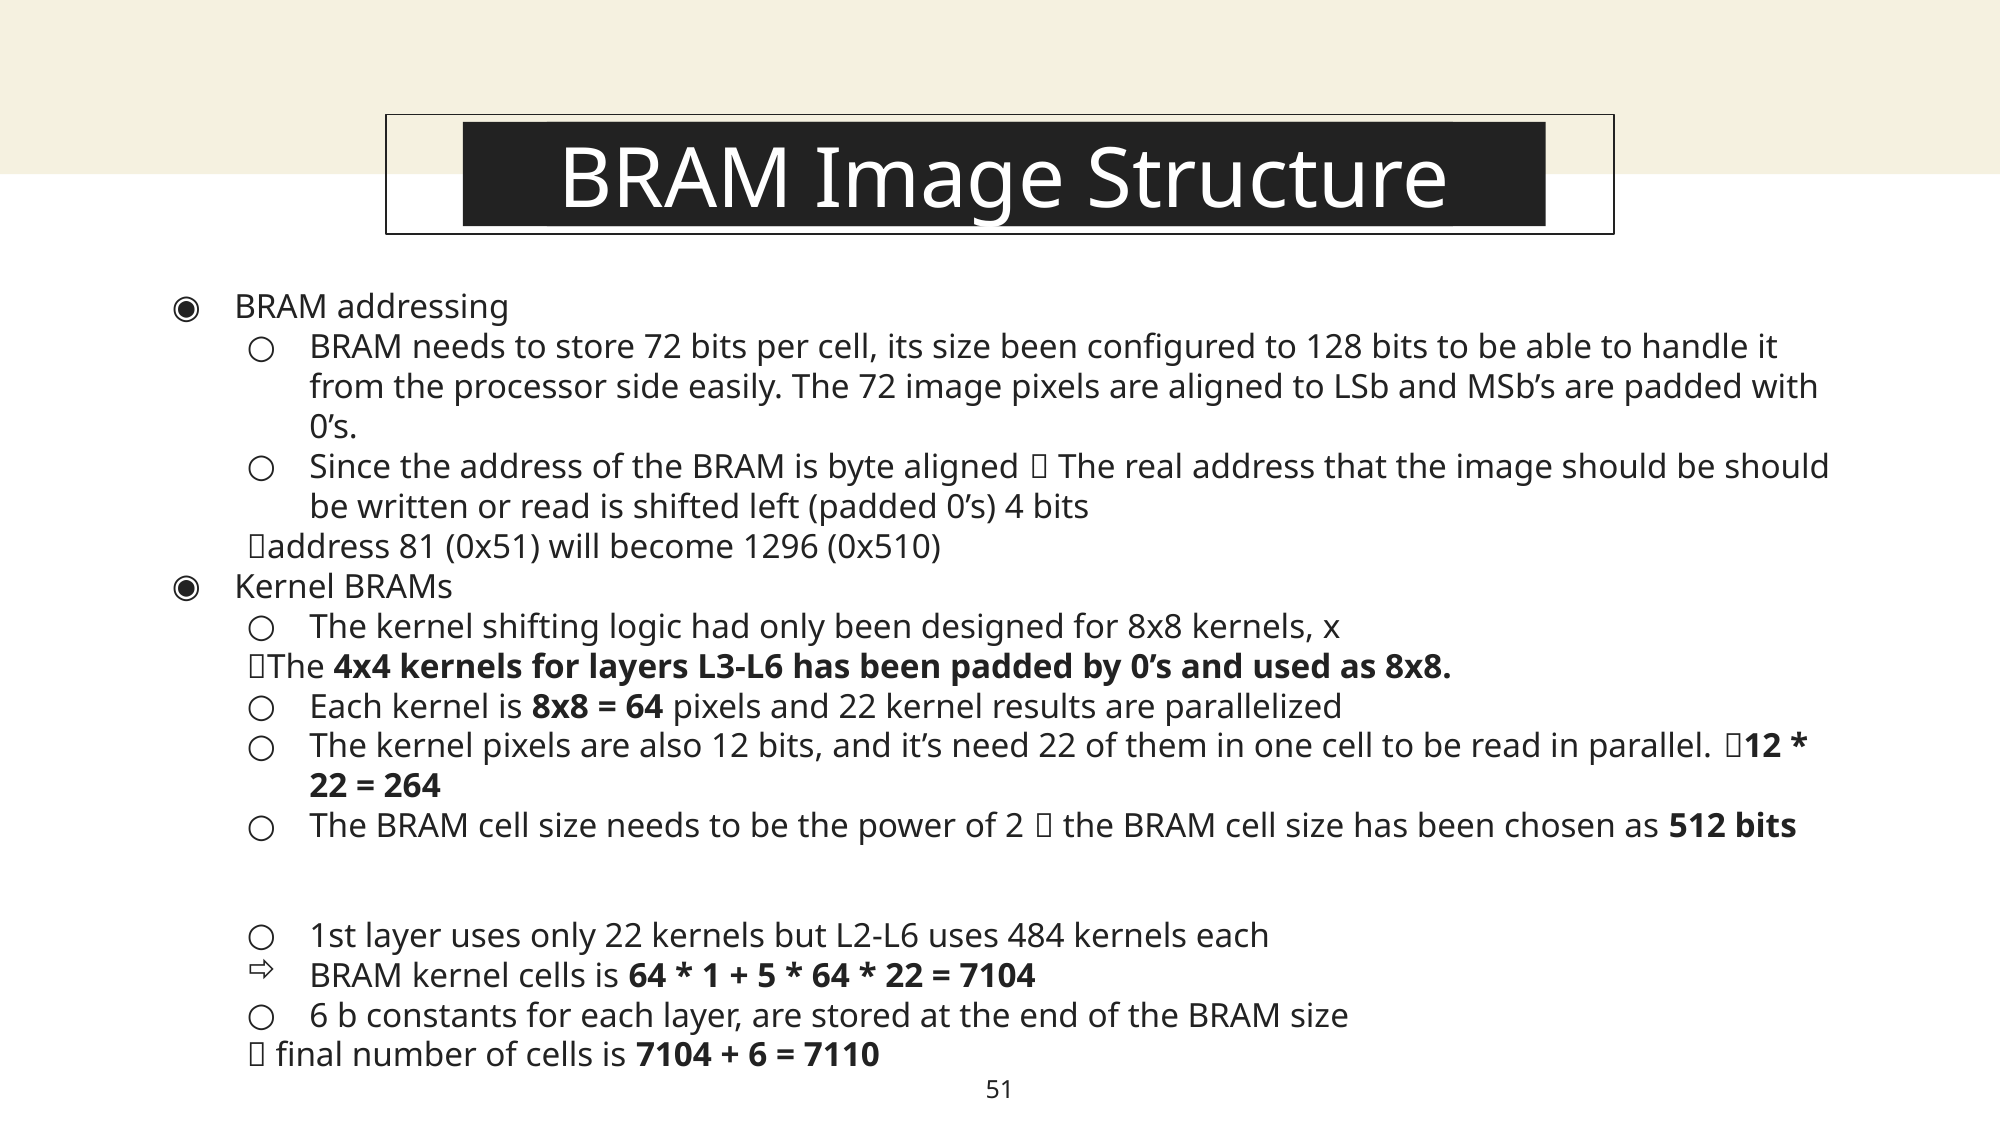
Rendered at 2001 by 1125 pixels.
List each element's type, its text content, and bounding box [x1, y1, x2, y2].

title BRAM Image Structure [462, 121, 1546, 227]
slide_number 51 [954, 1058, 1045, 1125]
list BRAM addressing BRAM needs to store 72 bits per cell, its size been configured to 128 bits to be able to handle it from the processor side easily. The 72 image pixels are aligned to LSb and MSb’s are padded with 0’s. Since the address of the BRAM is byte aligned  The real address that the image should be should be written or read is shifted left (padded 0’s) 4 bits address 81 (0x51) will become 1296 (0x510) Kernel BRAMs The kernel shifting logic had only been designed for 8x8 kernels, x The 4x4 kernels for layers L3-L6 has been padded by 0’s and used as 8x8. Each kernel is 8x8 = 64 pixels and 22 kernel results are parallelized The kernel pixels are also 12 bits, and it’s need 22 of them in one cell to be read in parallel. 12 * 22 = 264 The BRAM cell size needs to be the power of 2  the BRAM cell size has been chosen as 512 bits 1st layer uses only 22 kernels but L2-L6 uses 484 kernels each BRAM kernel cells is 64 * 1 + 5 * 64 * 22 = 7104 6 b constants for each layer, are stored at the end of the BRAM size  final number of cells is 7104 + 6 = 7110 [144, 270, 1864, 1045]
